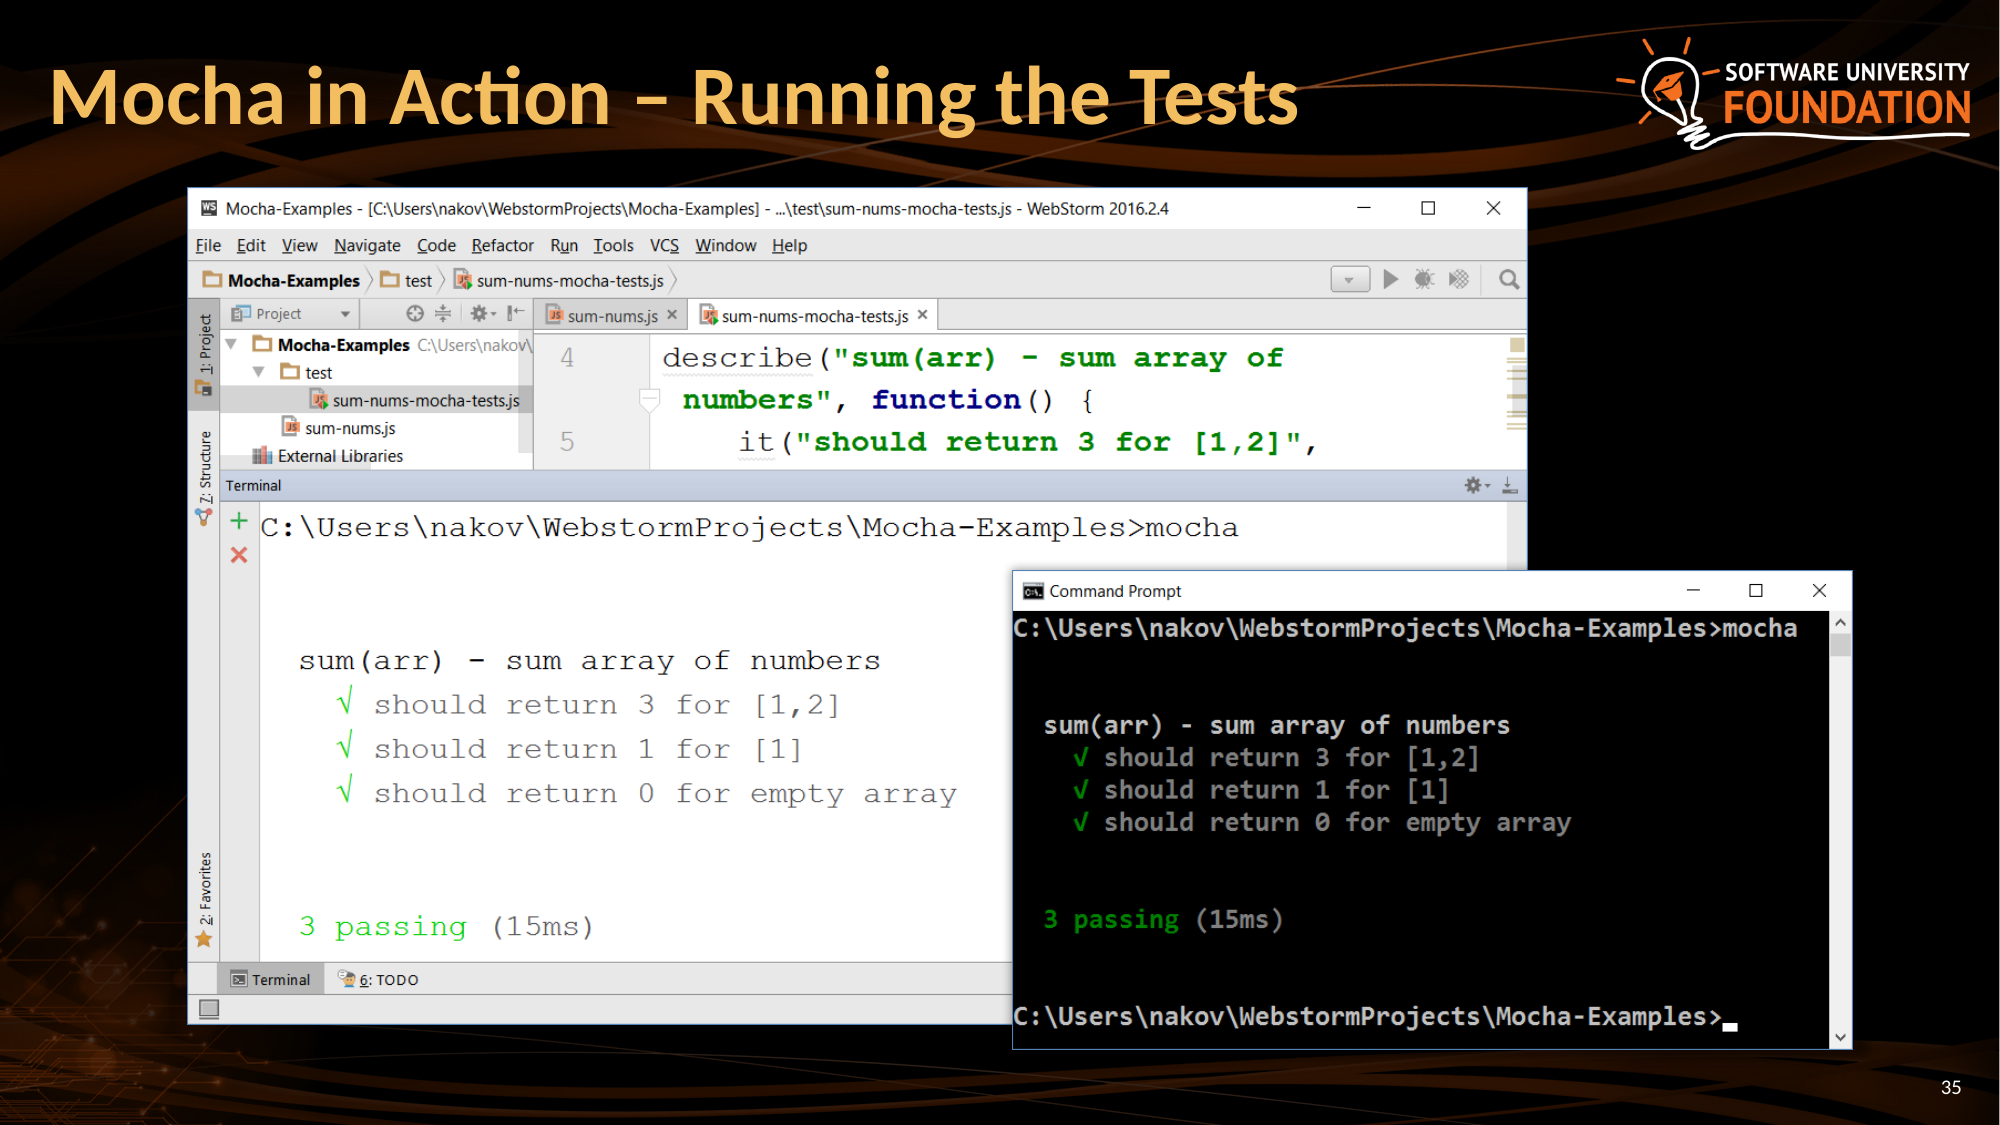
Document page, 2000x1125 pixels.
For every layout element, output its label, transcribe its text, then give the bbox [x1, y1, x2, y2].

slide_number 35 [1897, 1070, 1968, 1103]
picture [0, 0, 2000, 1125]
title Mocha in Action – Running the Tests [30, 6, 1602, 189]
